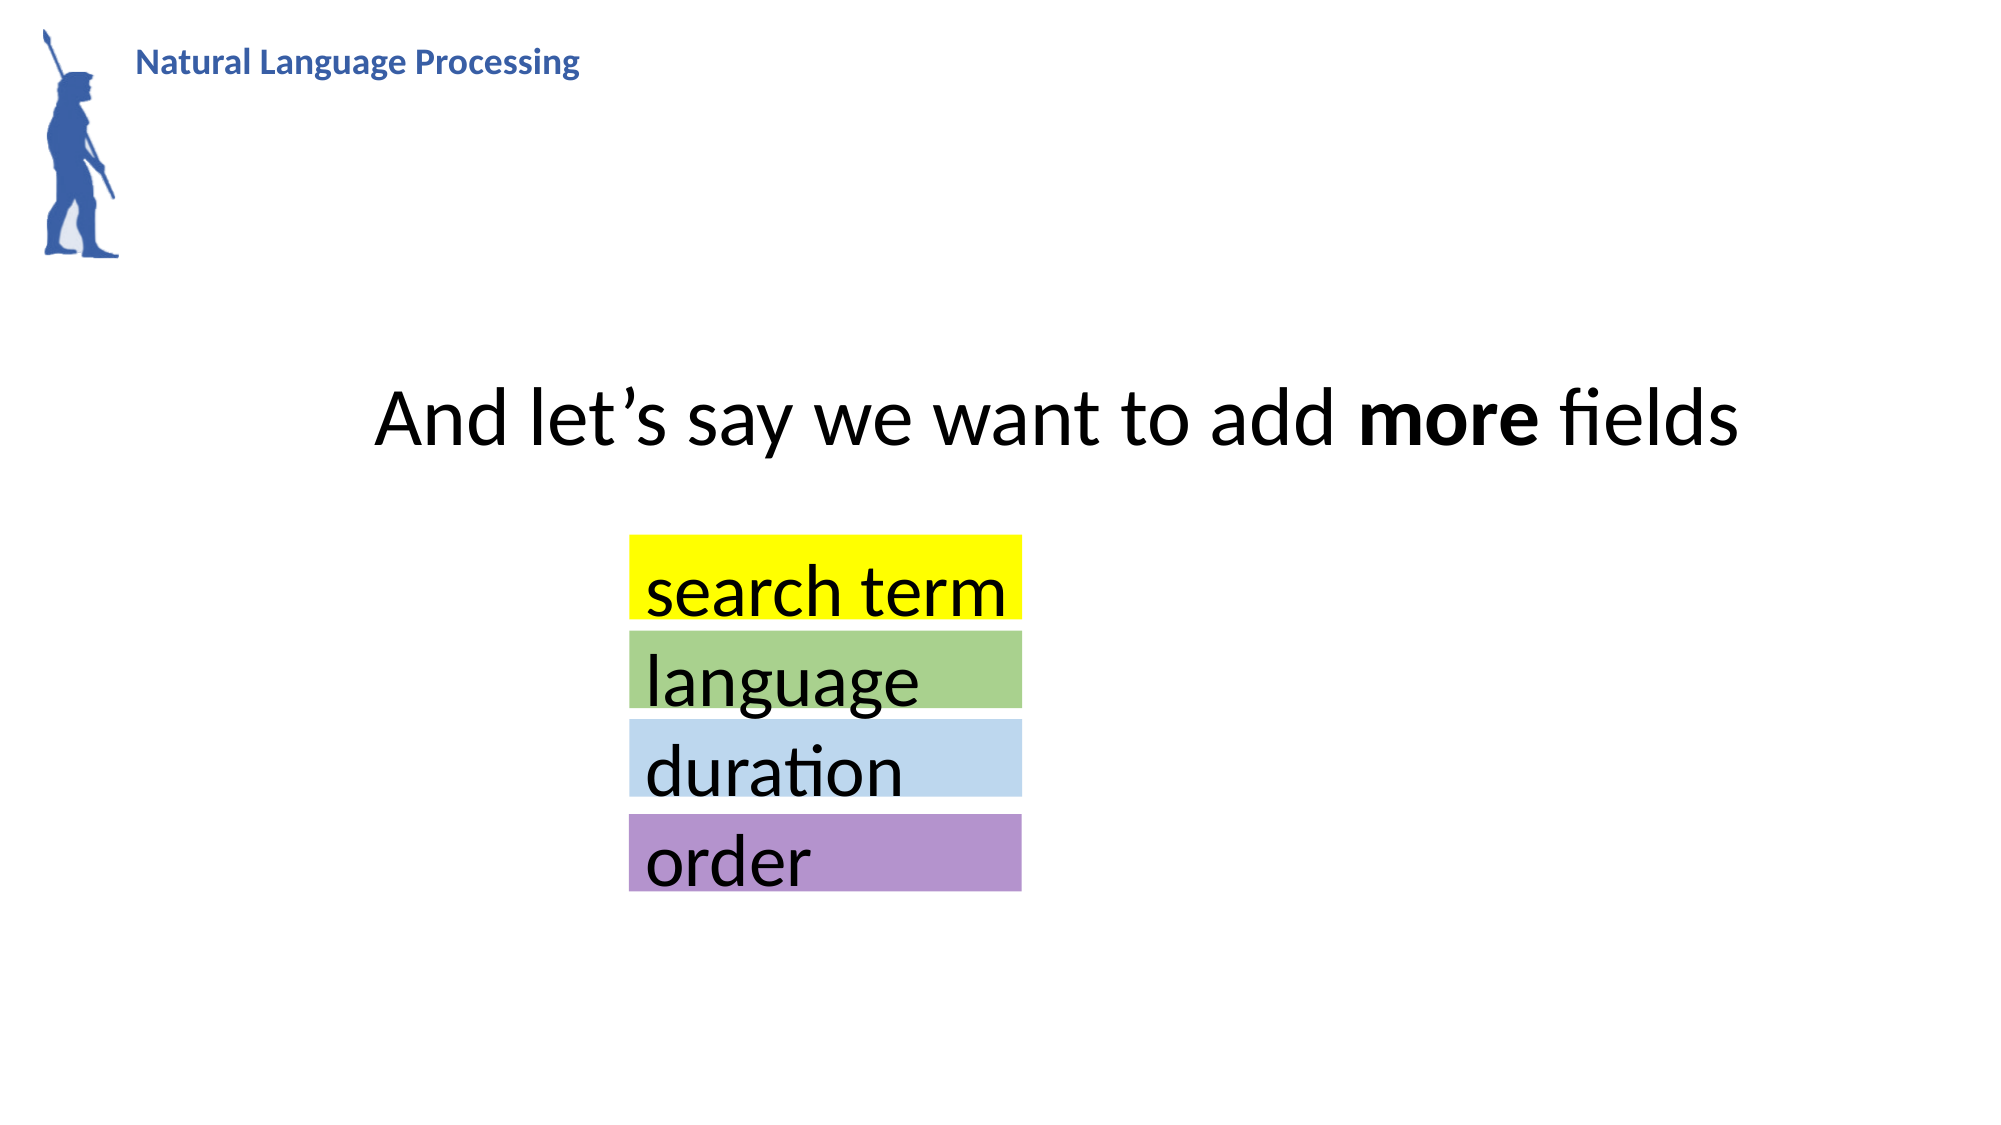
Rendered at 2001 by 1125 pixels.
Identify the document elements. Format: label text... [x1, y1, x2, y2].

text_box Natural Language Processing [120, 29, 596, 90]
text_box And let’s say we want to add more fields [359, 354, 1755, 470]
picture [43, 29, 119, 259]
text_box search term language duration order [630, 534, 1024, 910]
